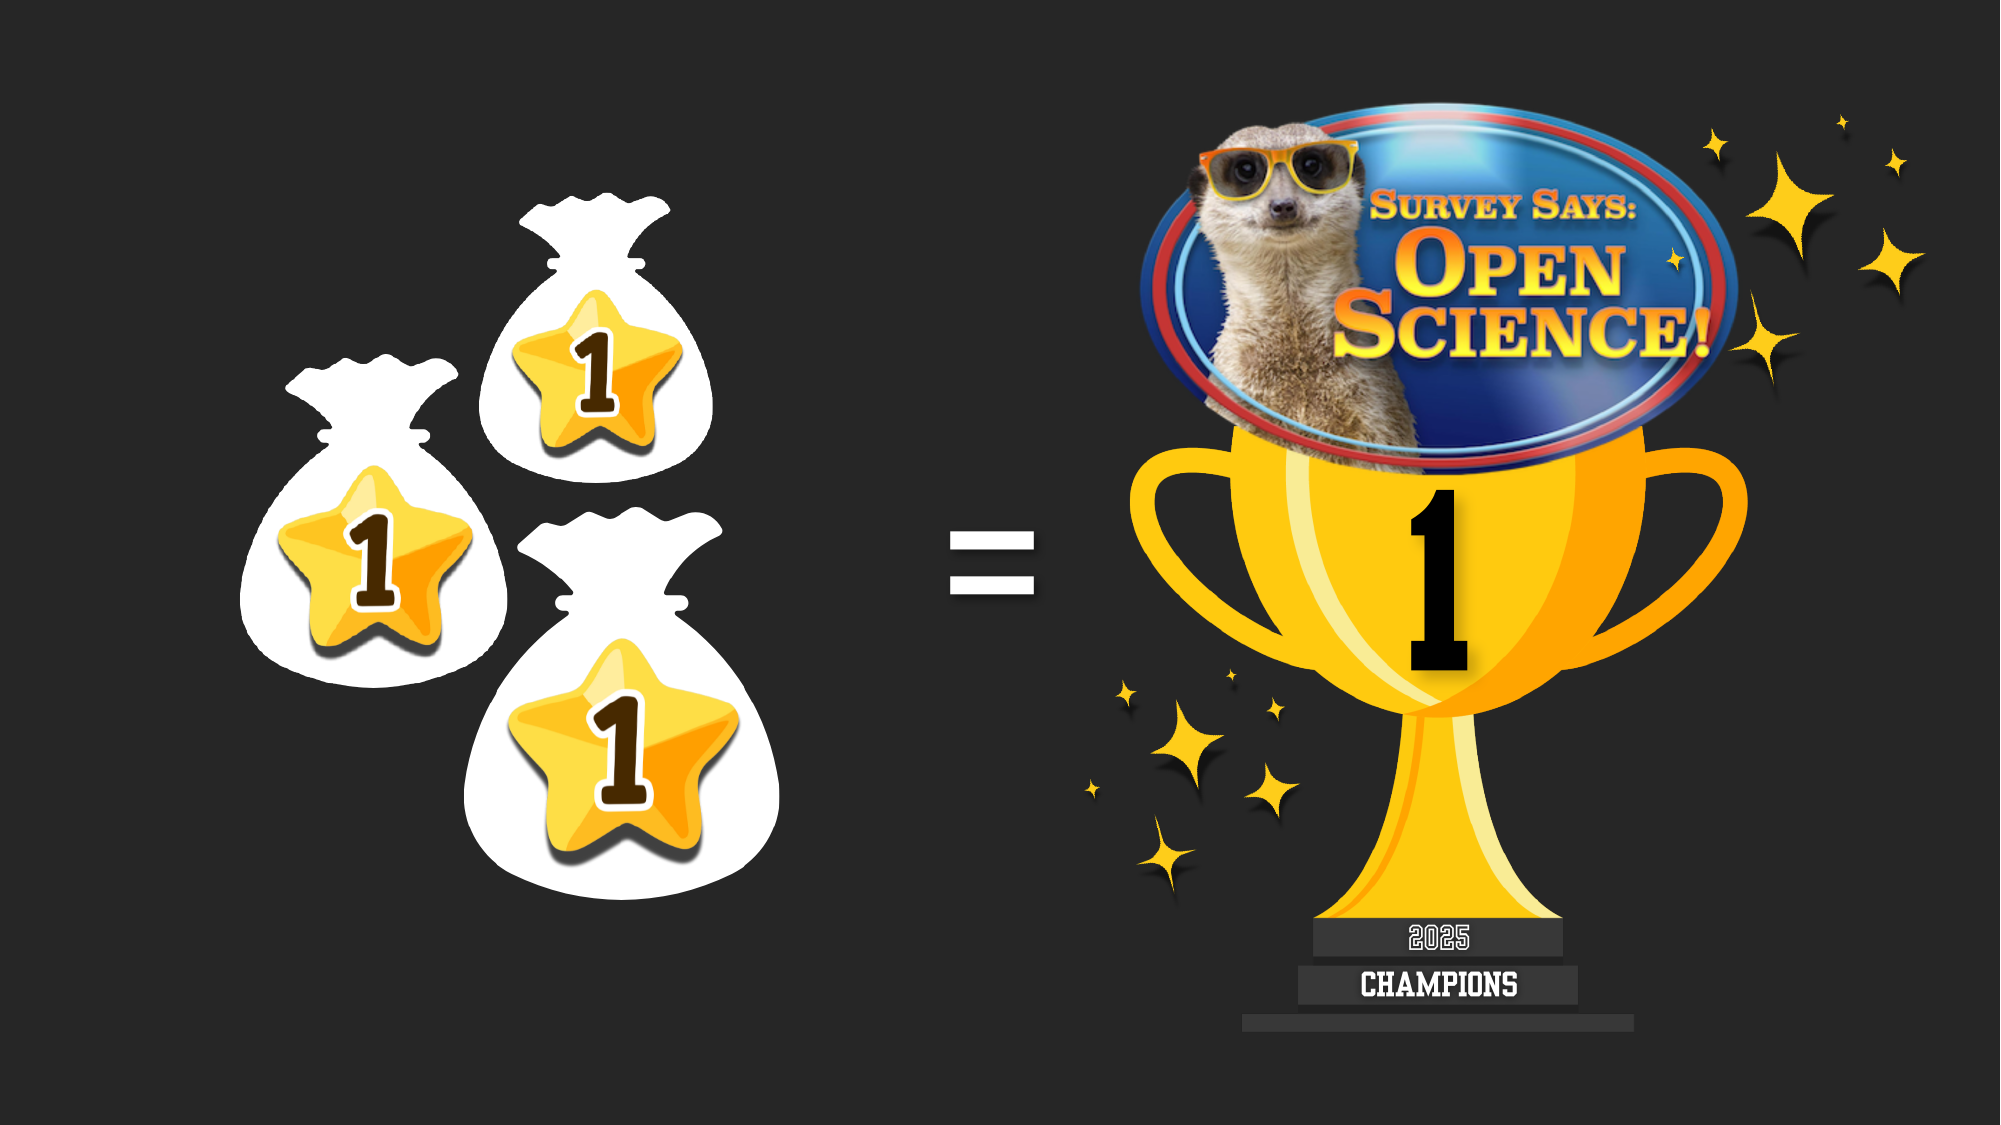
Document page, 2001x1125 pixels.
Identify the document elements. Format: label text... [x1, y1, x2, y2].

text_box = [877, 444, 1075, 660]
picture [1040, 55, 1983, 1070]
picture [163, 154, 869, 951]
